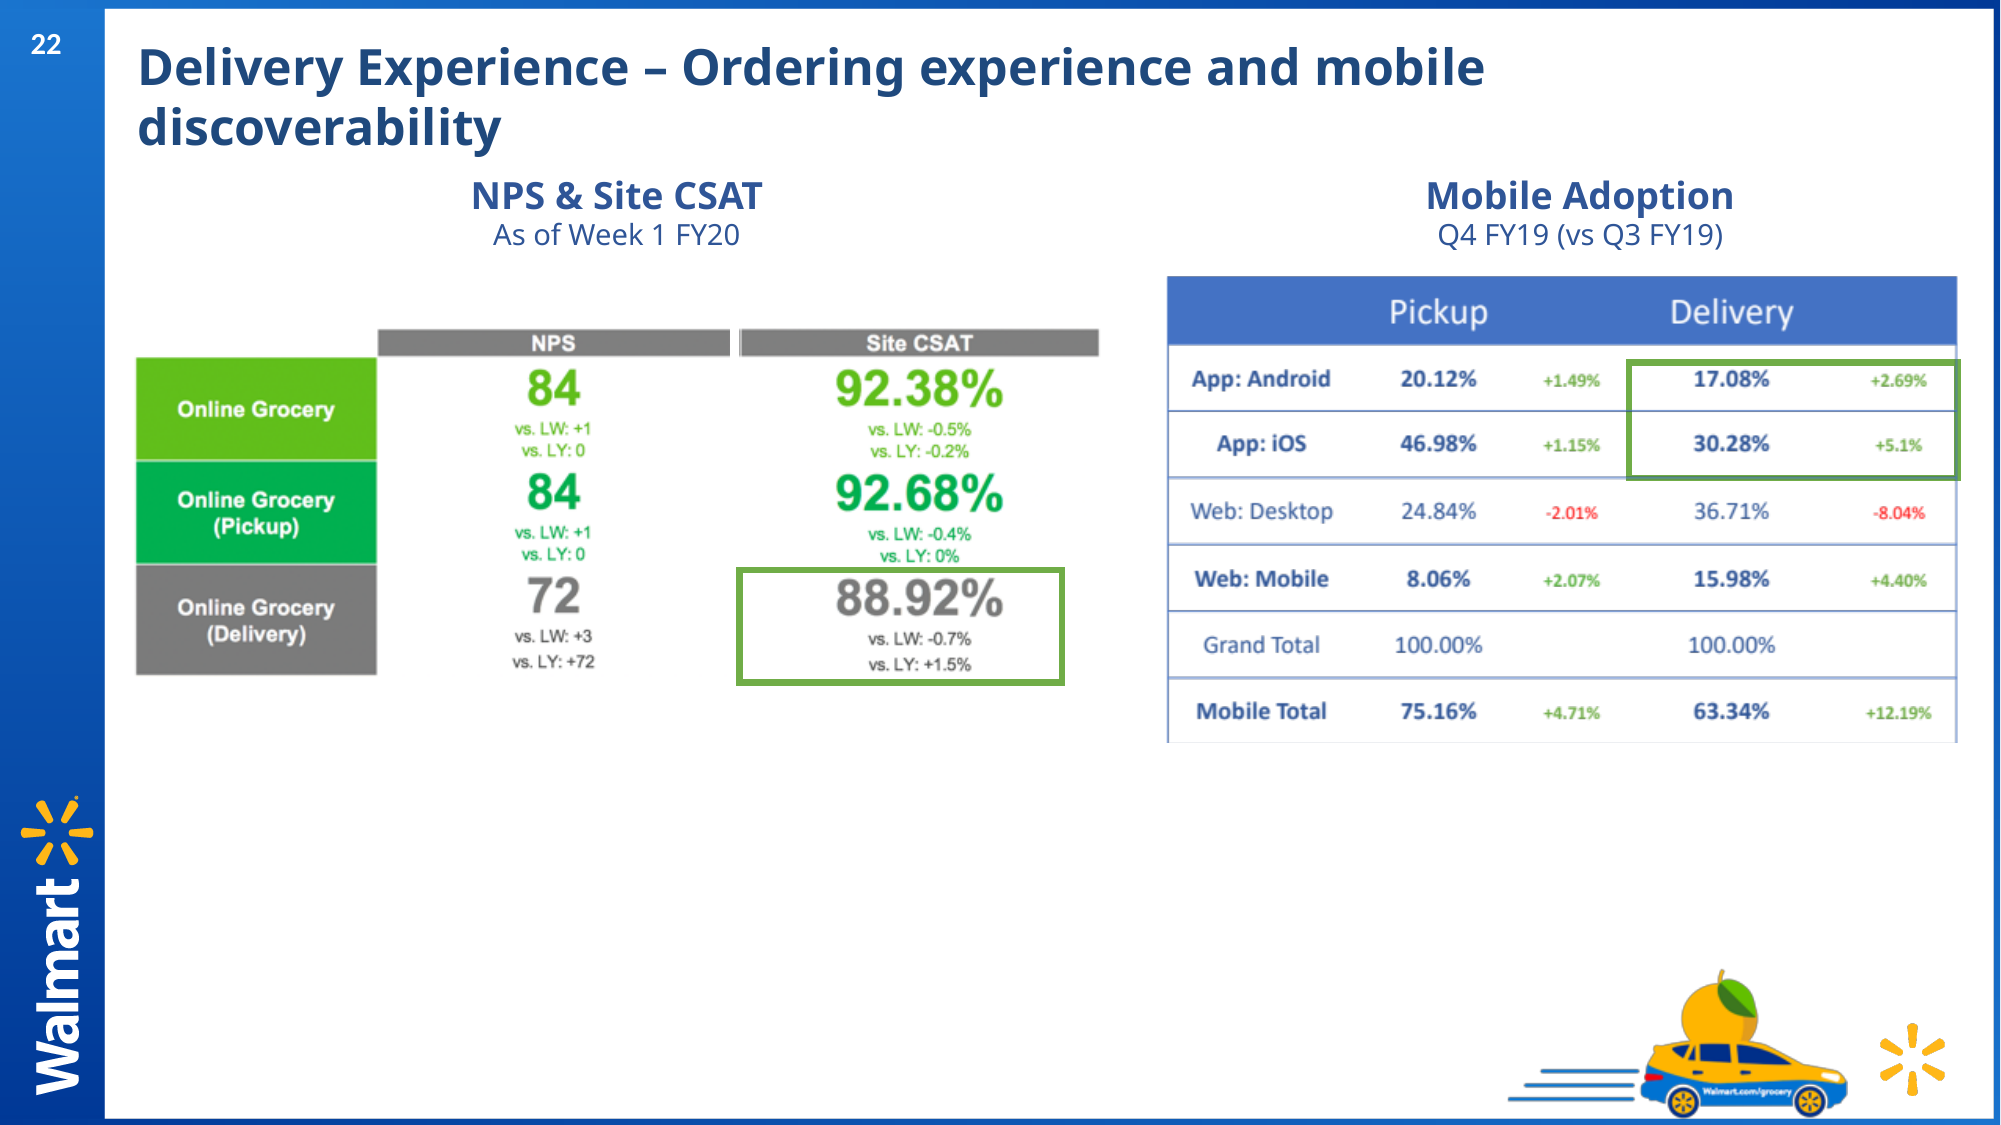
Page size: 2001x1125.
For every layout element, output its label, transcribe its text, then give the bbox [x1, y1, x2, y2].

text_box Mobile Adoption Q4 FY19 (vs Q3 FY19) [1410, 164, 1750, 260]
text_box Delivery Experience – Ordering experience and mobile discoverability [122, 27, 1848, 246]
text_box NPS & Site CSAT As of Week 1 FY20 [455, 164, 778, 260]
picture [0, 0, 2001, 1125]
